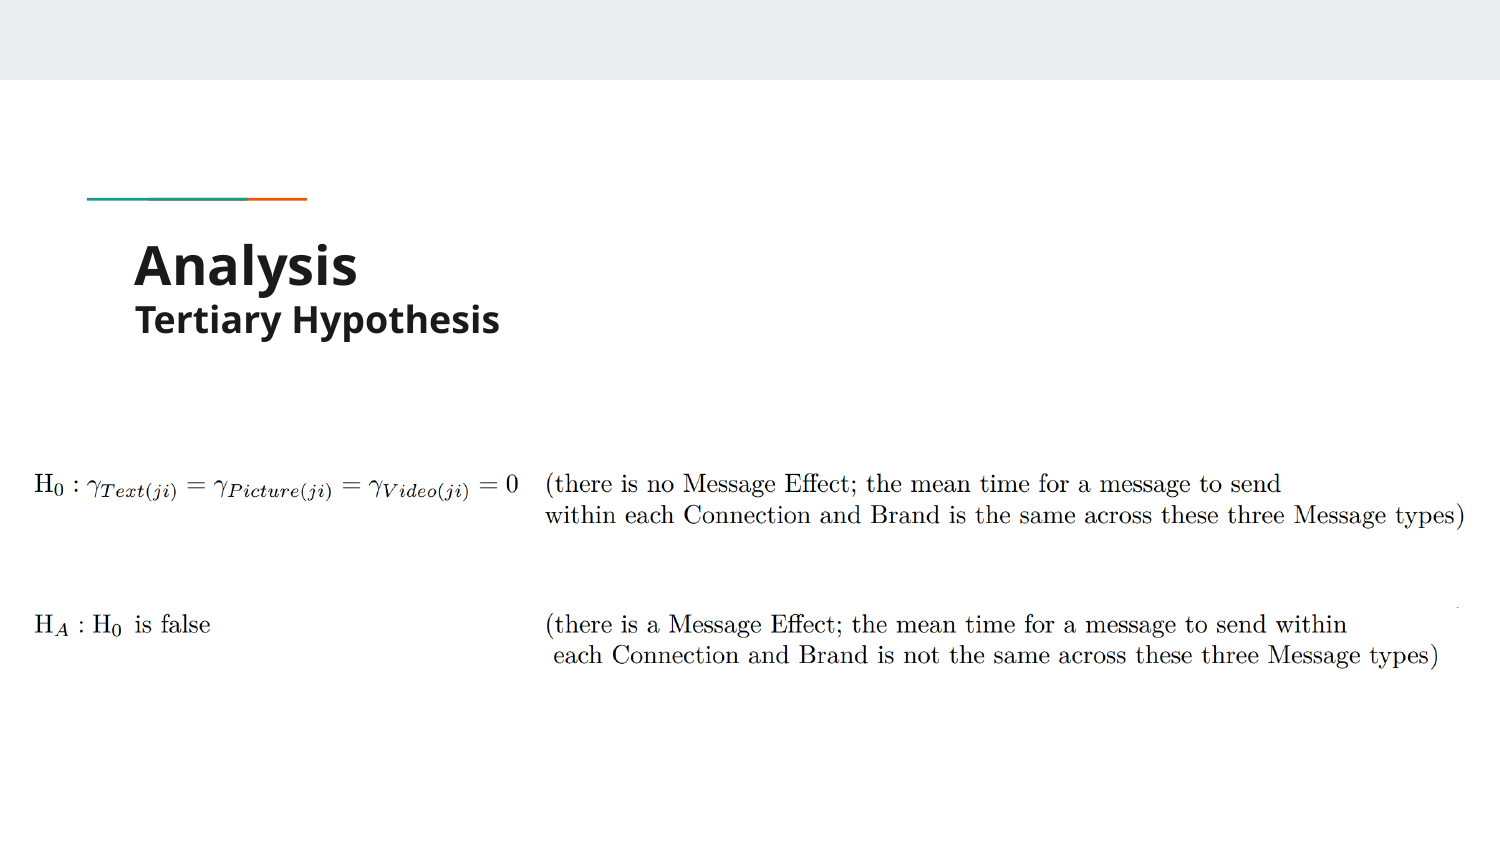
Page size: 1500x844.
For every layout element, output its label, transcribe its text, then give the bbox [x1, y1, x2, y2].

picture [24, 462, 1476, 532]
title Analysis Tertiary Hypothesis [119, 216, 662, 443]
picture [24, 606, 1476, 686]
